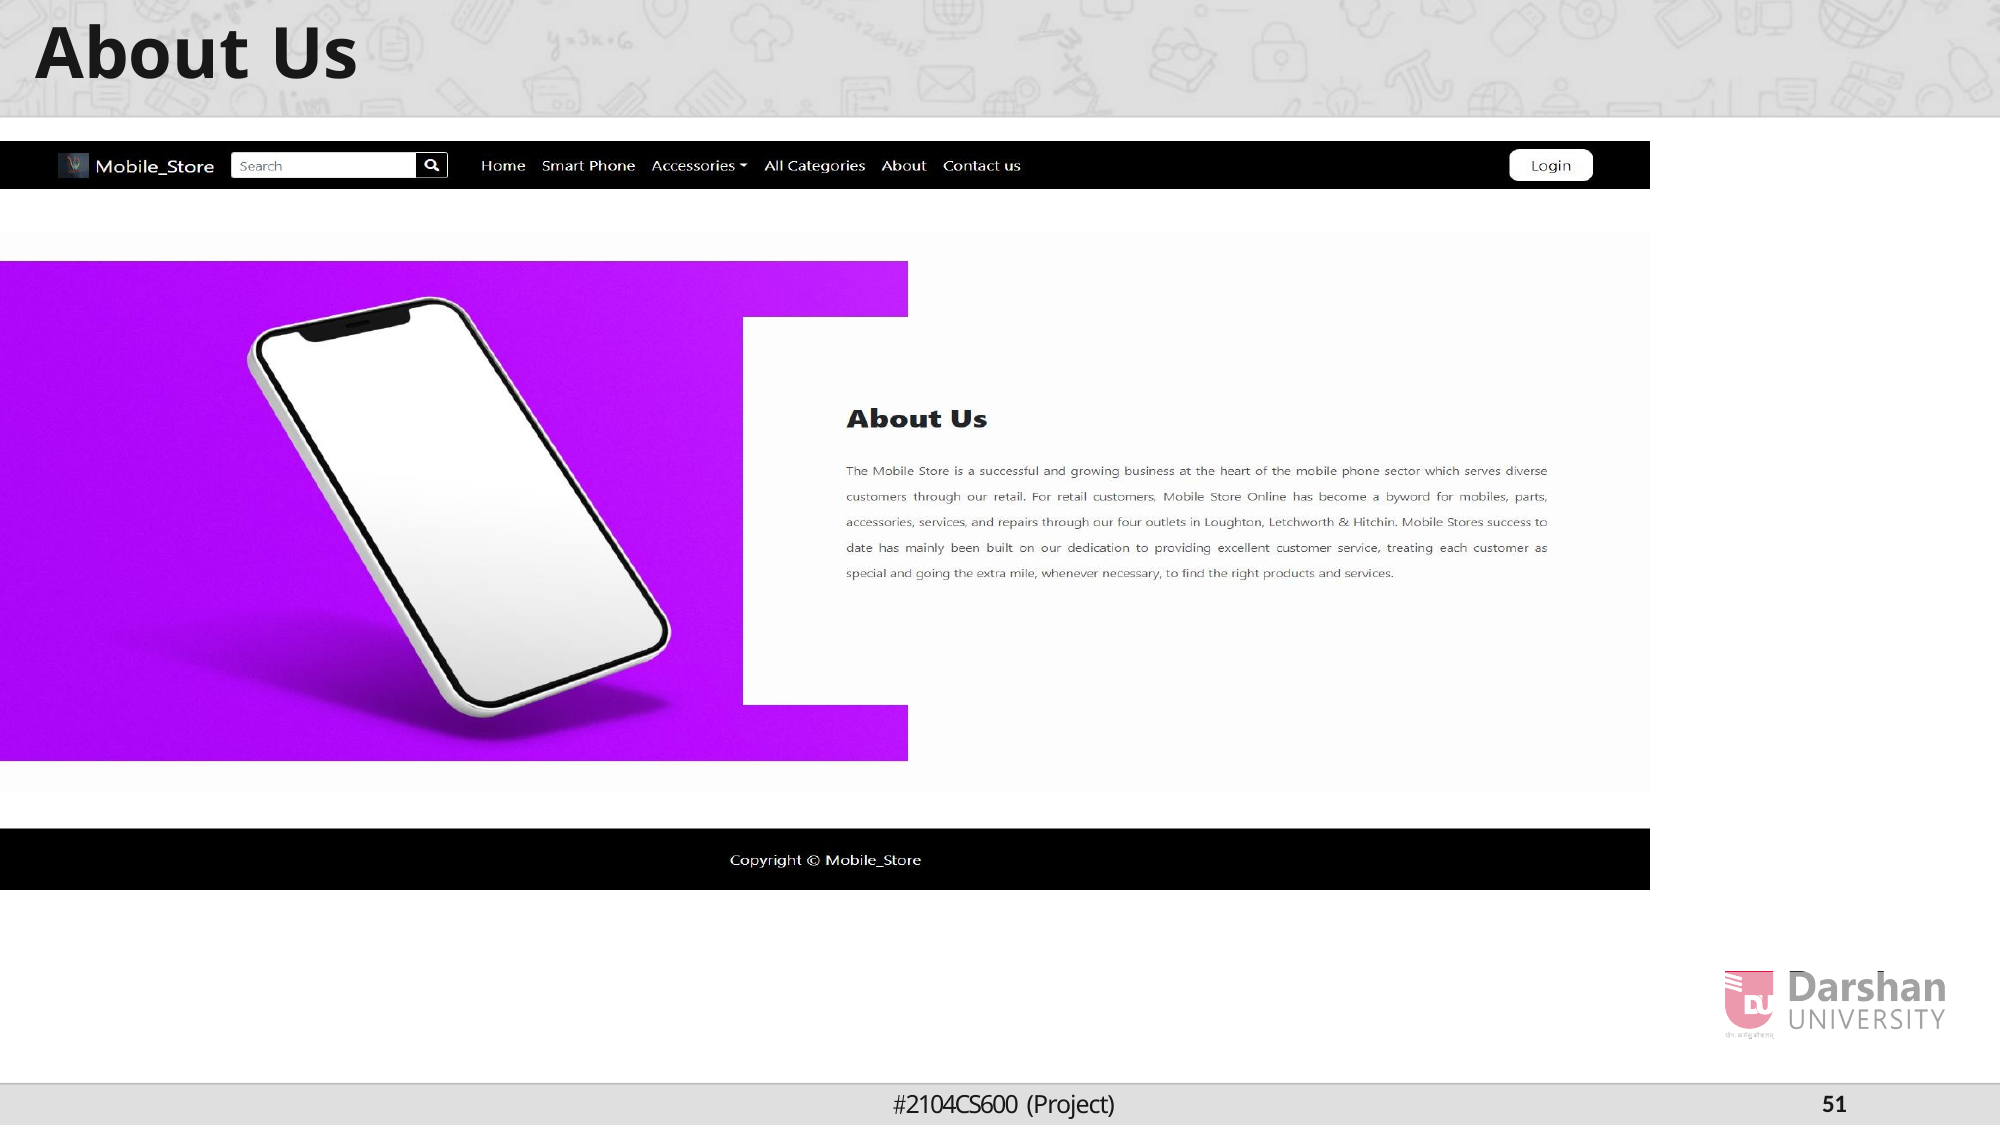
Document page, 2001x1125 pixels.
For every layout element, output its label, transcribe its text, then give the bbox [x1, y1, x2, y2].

title About Us [33, 5, 915, 141]
picture [893, 1095, 903, 1114]
footer 2104CS600 (Project) [903, 1087, 1363, 1125]
picture [0, 141, 1651, 891]
slide_number 51 [1815, 1092, 1856, 1125]
